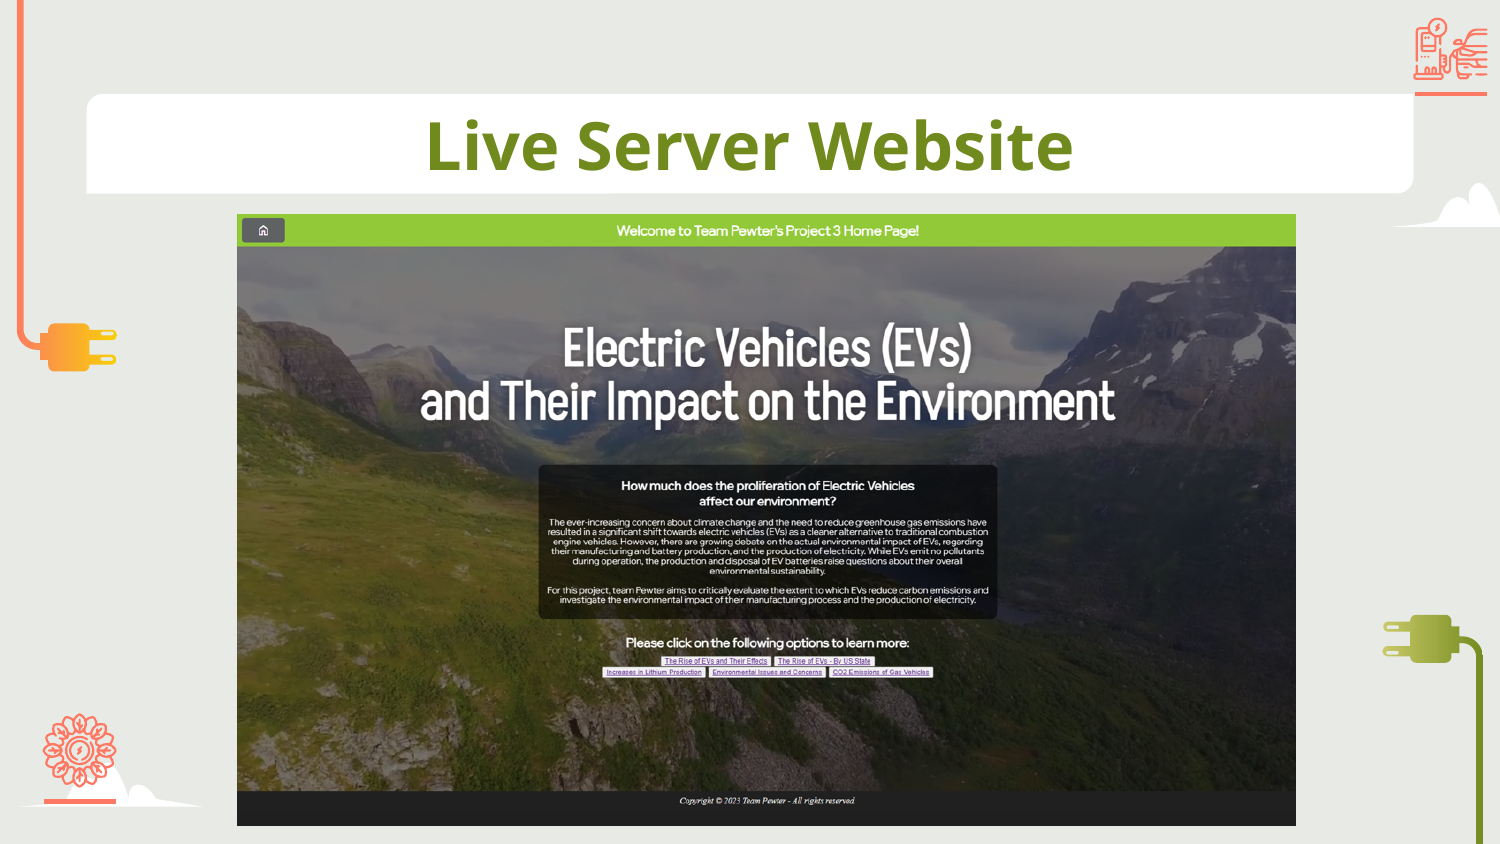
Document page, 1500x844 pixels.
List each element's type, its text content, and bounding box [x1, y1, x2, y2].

text_box [86, 93, 1414, 194]
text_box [1413, 17, 1488, 95]
picture [237, 214, 1296, 826]
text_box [42, 713, 118, 802]
title Live Server Website [116, 88, 1383, 183]
